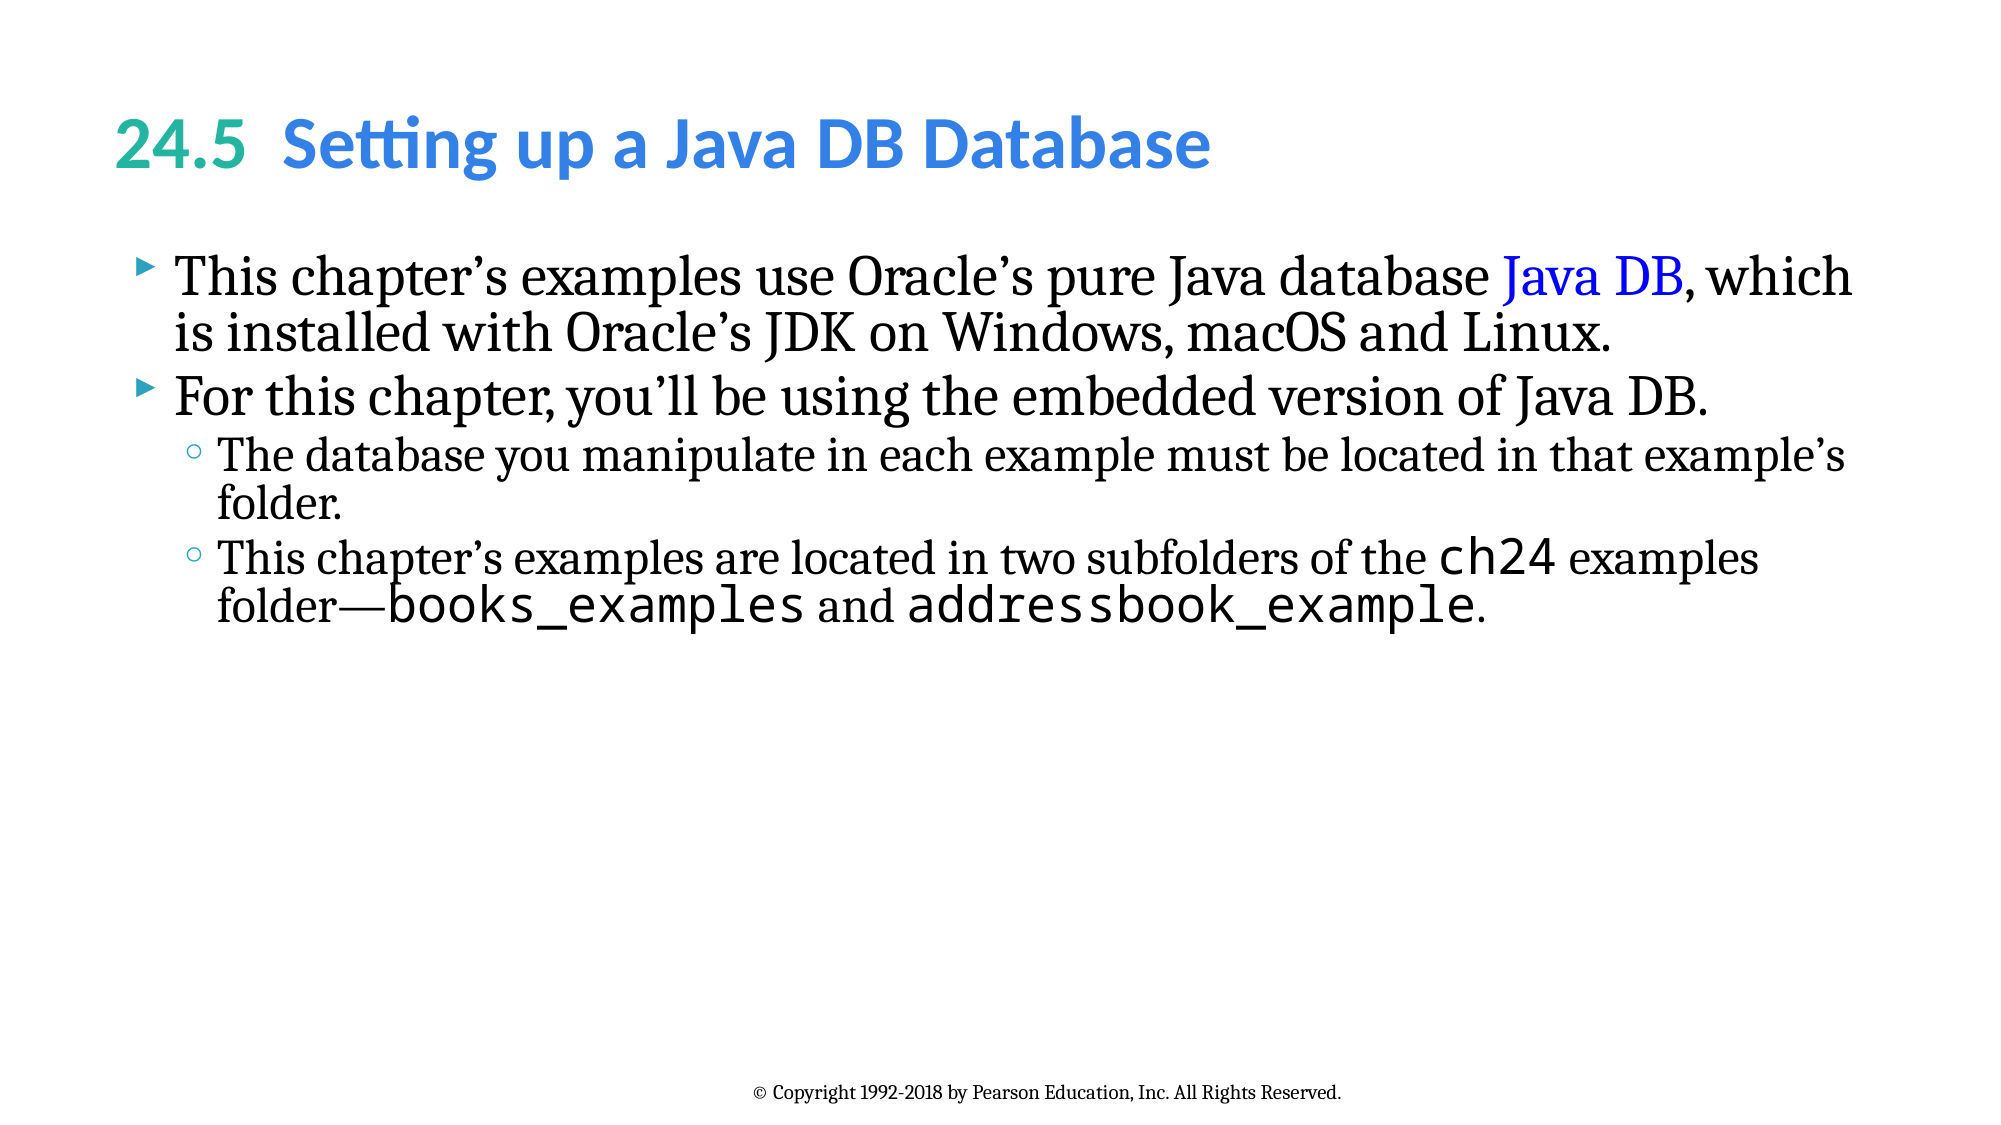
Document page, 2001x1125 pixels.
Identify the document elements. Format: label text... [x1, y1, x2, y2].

list This chapter’s examples use Oracle’s pure Java database Java DB, which is installed with Oracle’s JDK on Windows, macOS and Linux. For this chapter, you’ll be using the embedded version of Java DB. The database you manipulate in each example must be located in that example’s folder. This chapter’s examples are located in two subfolders of the ch24 examples folder—books_examples and addressbook_example. [99, 242, 1892, 986]
footer © Copyright 1992-2018 by Pearson Education, Inc. All Rights Reserved. [736, 1051, 1892, 1112]
title 24.5 Setting up a Java DB Database [99, 45, 1900, 233]
